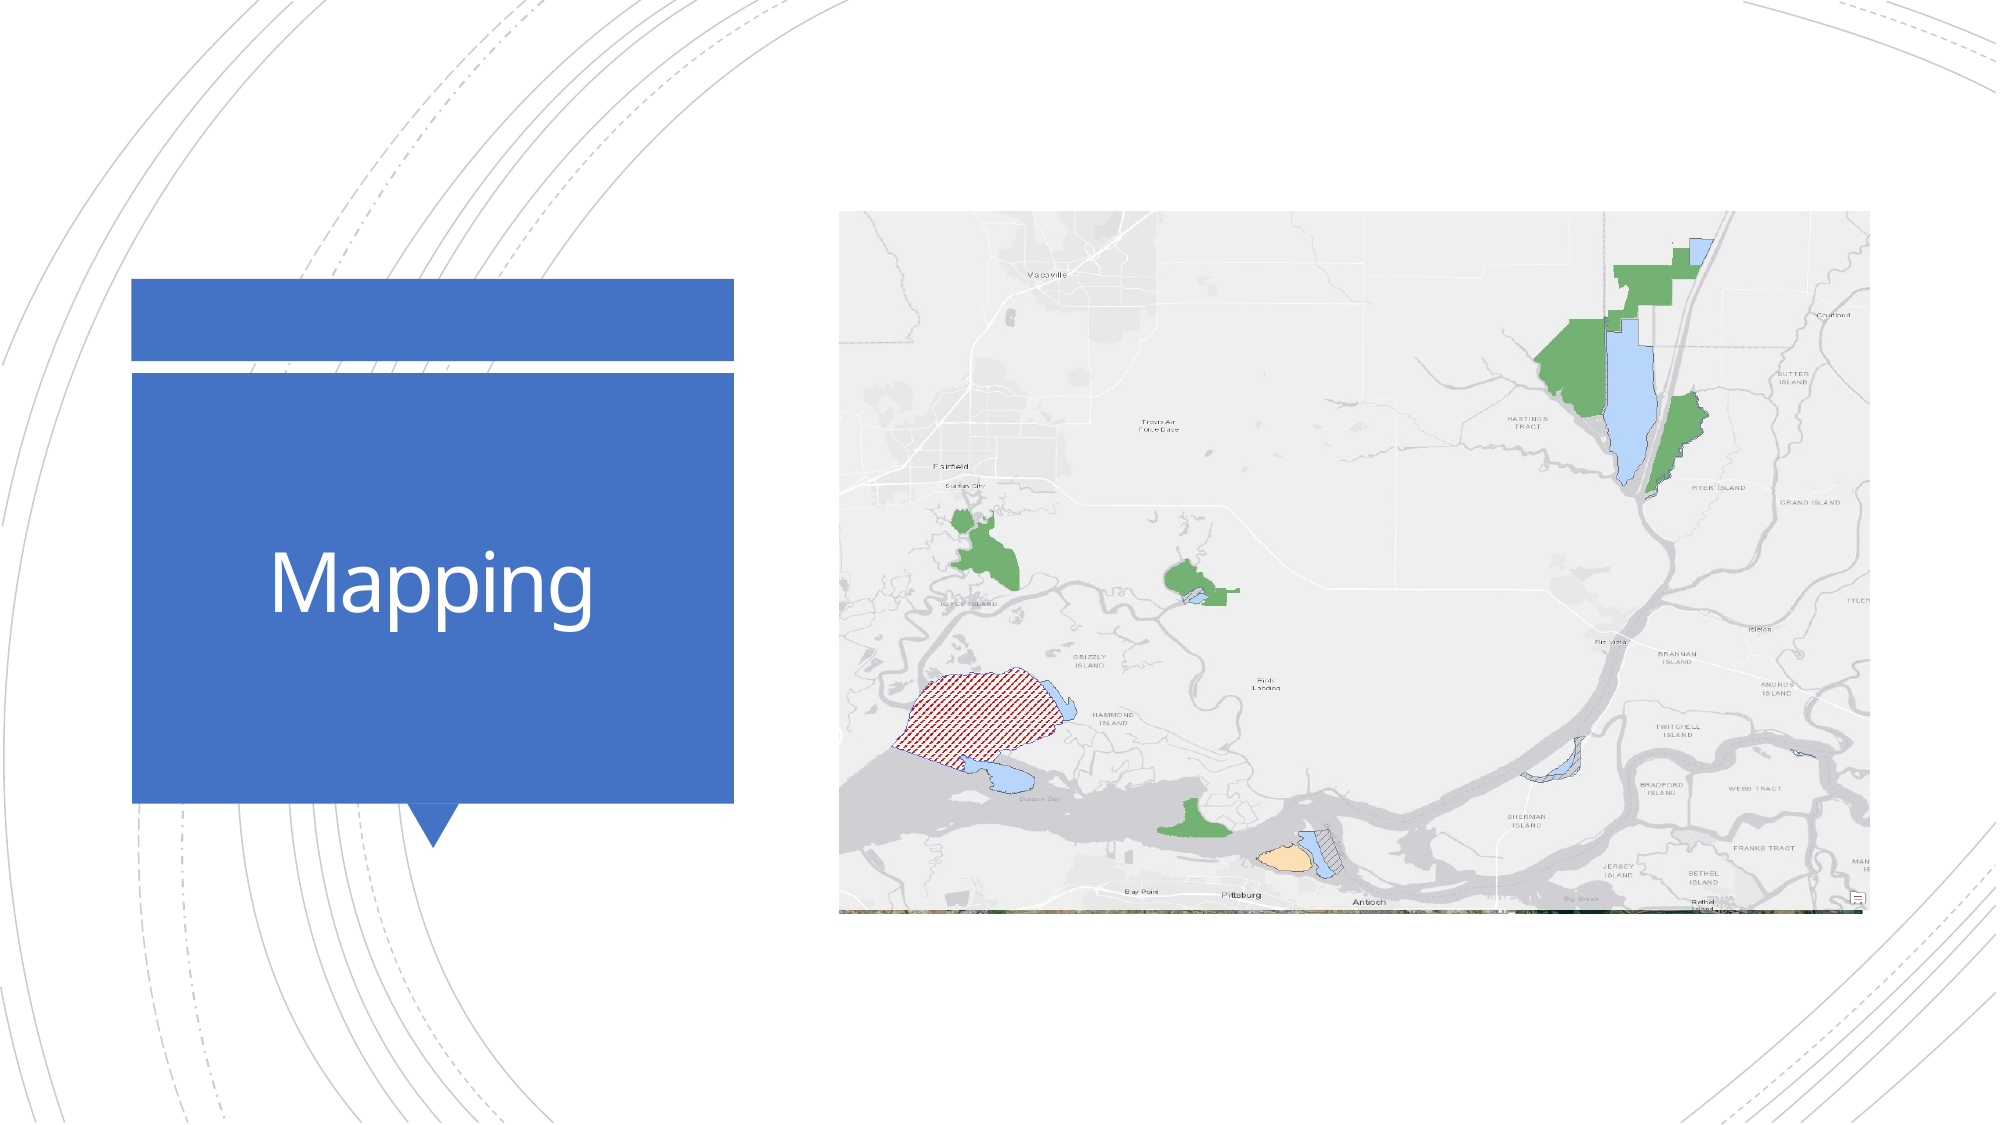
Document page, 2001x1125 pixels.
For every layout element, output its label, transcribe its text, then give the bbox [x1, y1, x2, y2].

title Mapping [145, 385, 720, 789]
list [839, 210, 1871, 914]
